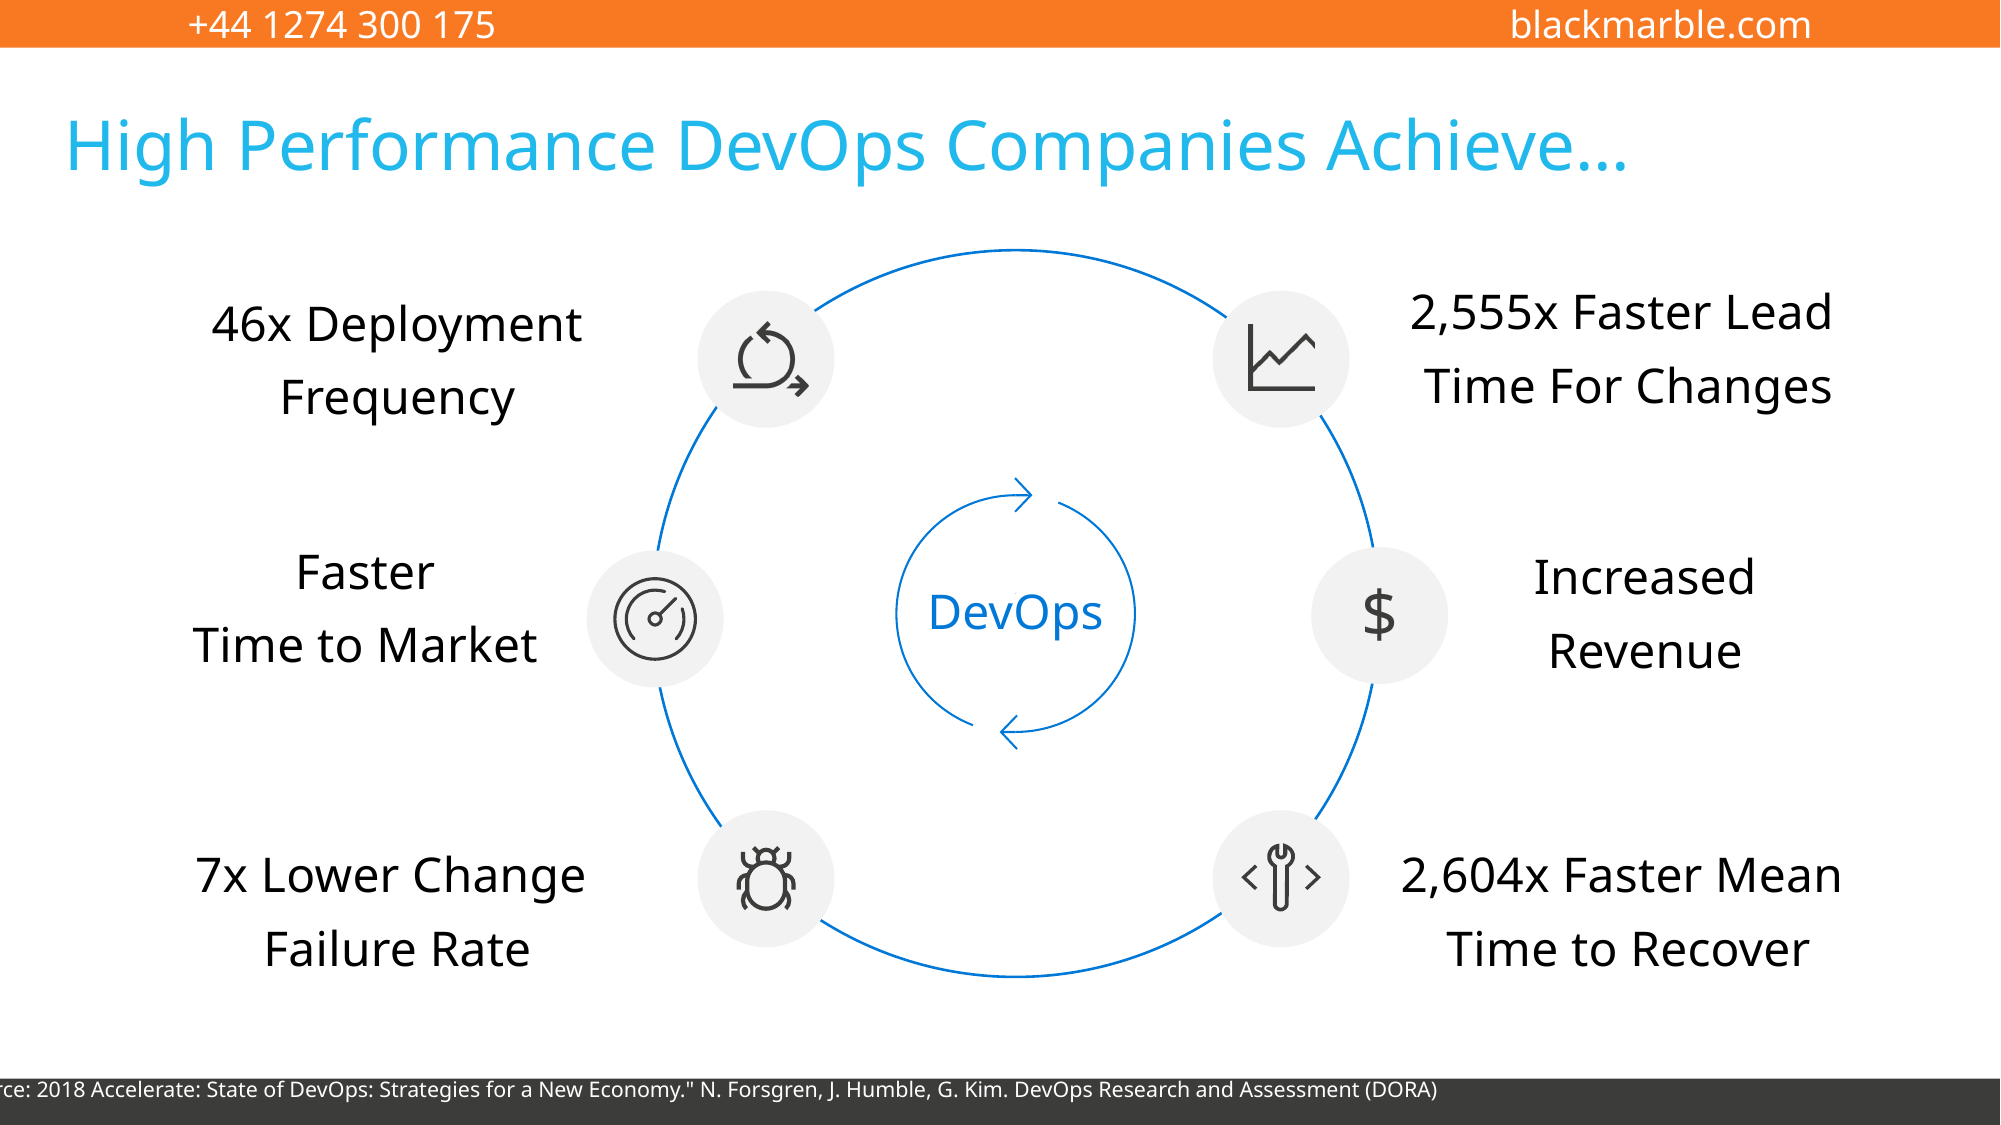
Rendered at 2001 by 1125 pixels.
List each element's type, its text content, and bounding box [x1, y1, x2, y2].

text_box [1212, 810, 1350, 948]
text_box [586, 550, 724, 688]
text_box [1241, 843, 1322, 912]
text_box [697, 290, 835, 428]
text_box 2,555x Faster Lead Time For Changes [1395, 274, 1863, 420]
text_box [749, 478, 1282, 750]
text_box Faster Time to Market [177, 533, 553, 680]
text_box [733, 830, 798, 912]
text_box 7x Lower Change Failure Rate [180, 837, 615, 984]
text_box Source: 2018 Accelerate: State of DevOps: Strategies for a New Economy." N. Forsgren, J. Humble, G. Kim. DevOps Research and Assessment (DORA) [0, 1067, 1469, 1114]
picture [733, 321, 809, 397]
text_box 2,604x Faster Mean Time to Recover [1385, 837, 1872, 984]
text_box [1311, 533, 1449, 701]
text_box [1212, 290, 1350, 428]
text_box [697, 810, 835, 948]
title High Performance DevOps Companies Achieve… [49, 70, 1775, 226]
text_box [657, 249, 1371, 978]
text_box 46x Deployment Frequency [196, 285, 598, 432]
text_box Increased Revenue [1518, 539, 1772, 685]
